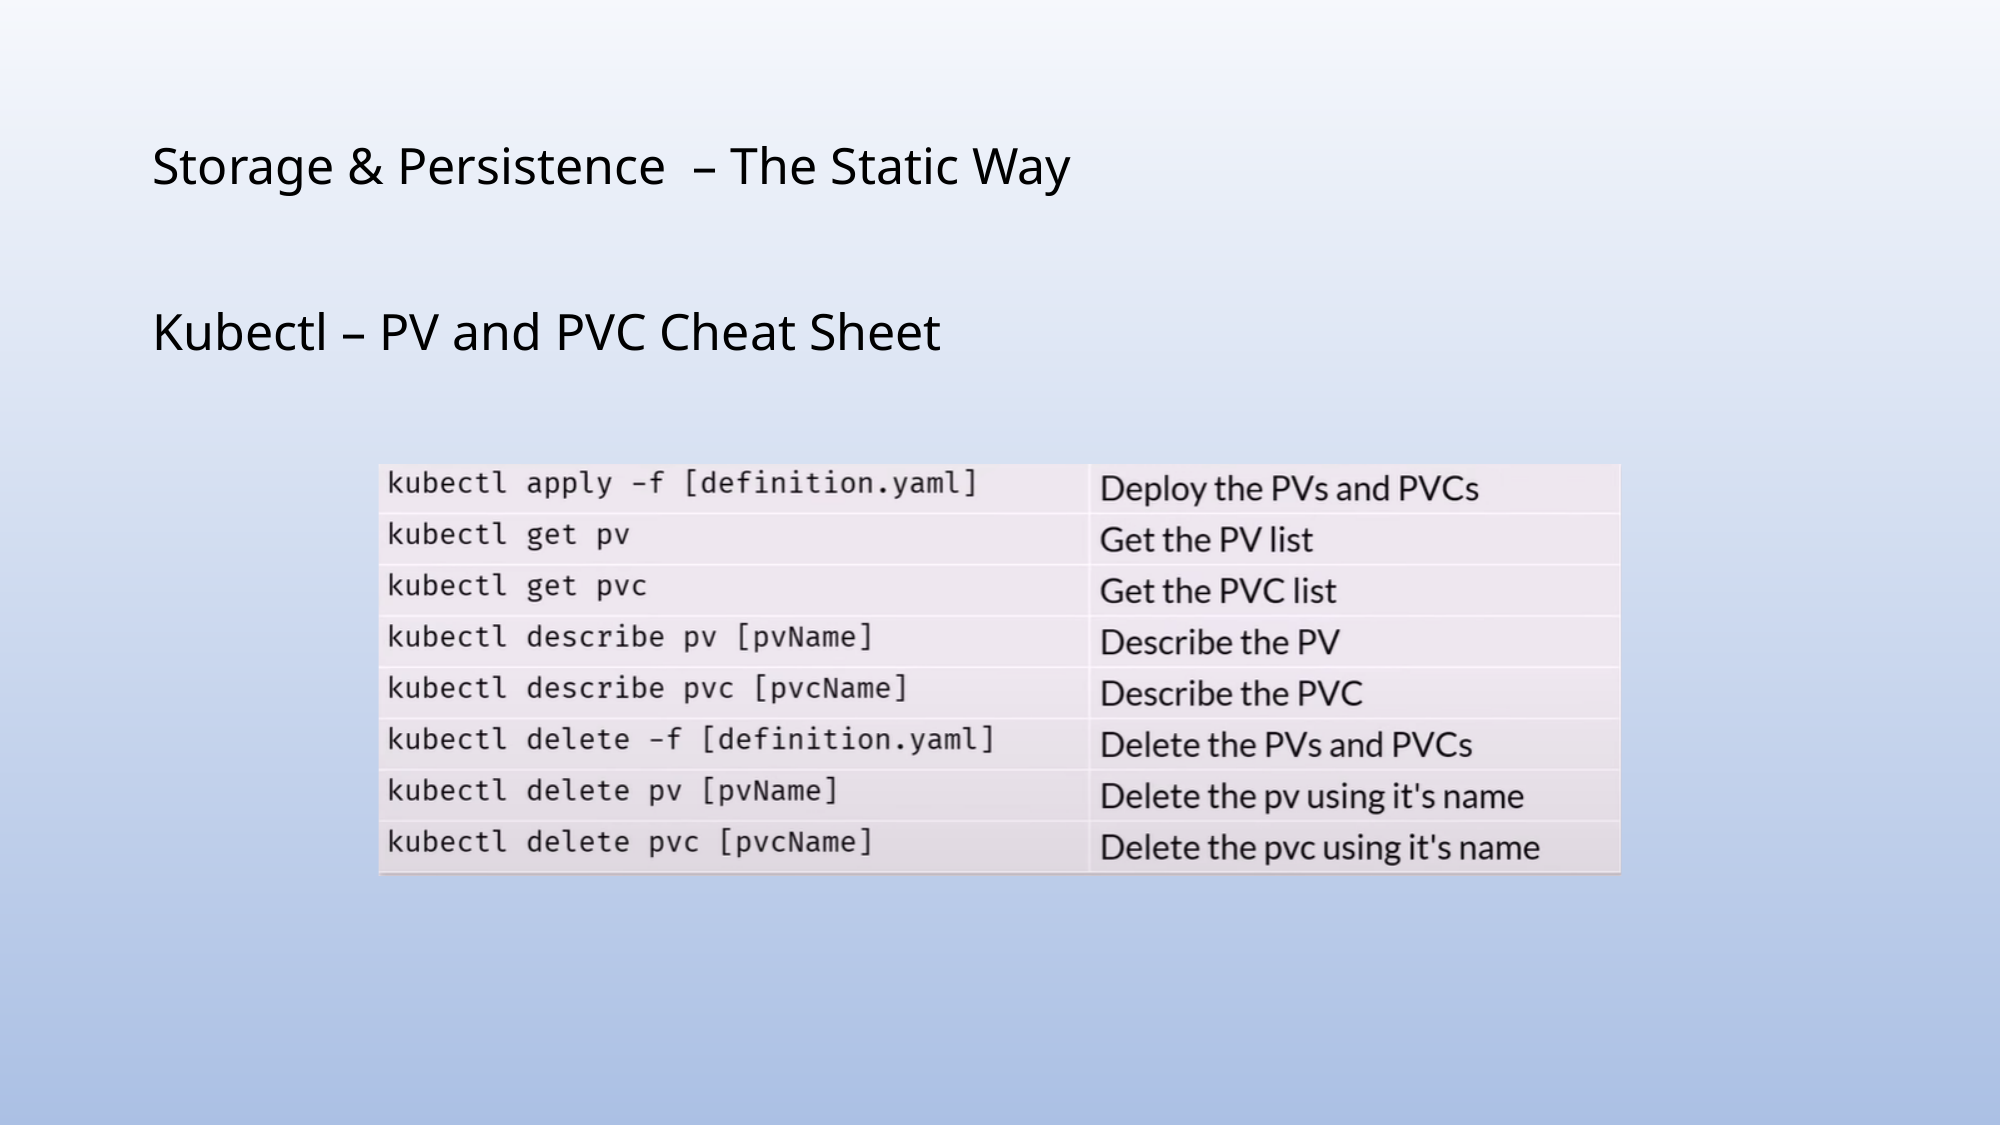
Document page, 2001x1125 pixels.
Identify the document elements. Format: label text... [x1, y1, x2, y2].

picture [378, 464, 1622, 876]
list Kubectl – PV and PVC Cheat Sheet [137, 299, 1863, 1014]
title Storage & Persistence – The Static Way [137, 59, 1863, 278]
